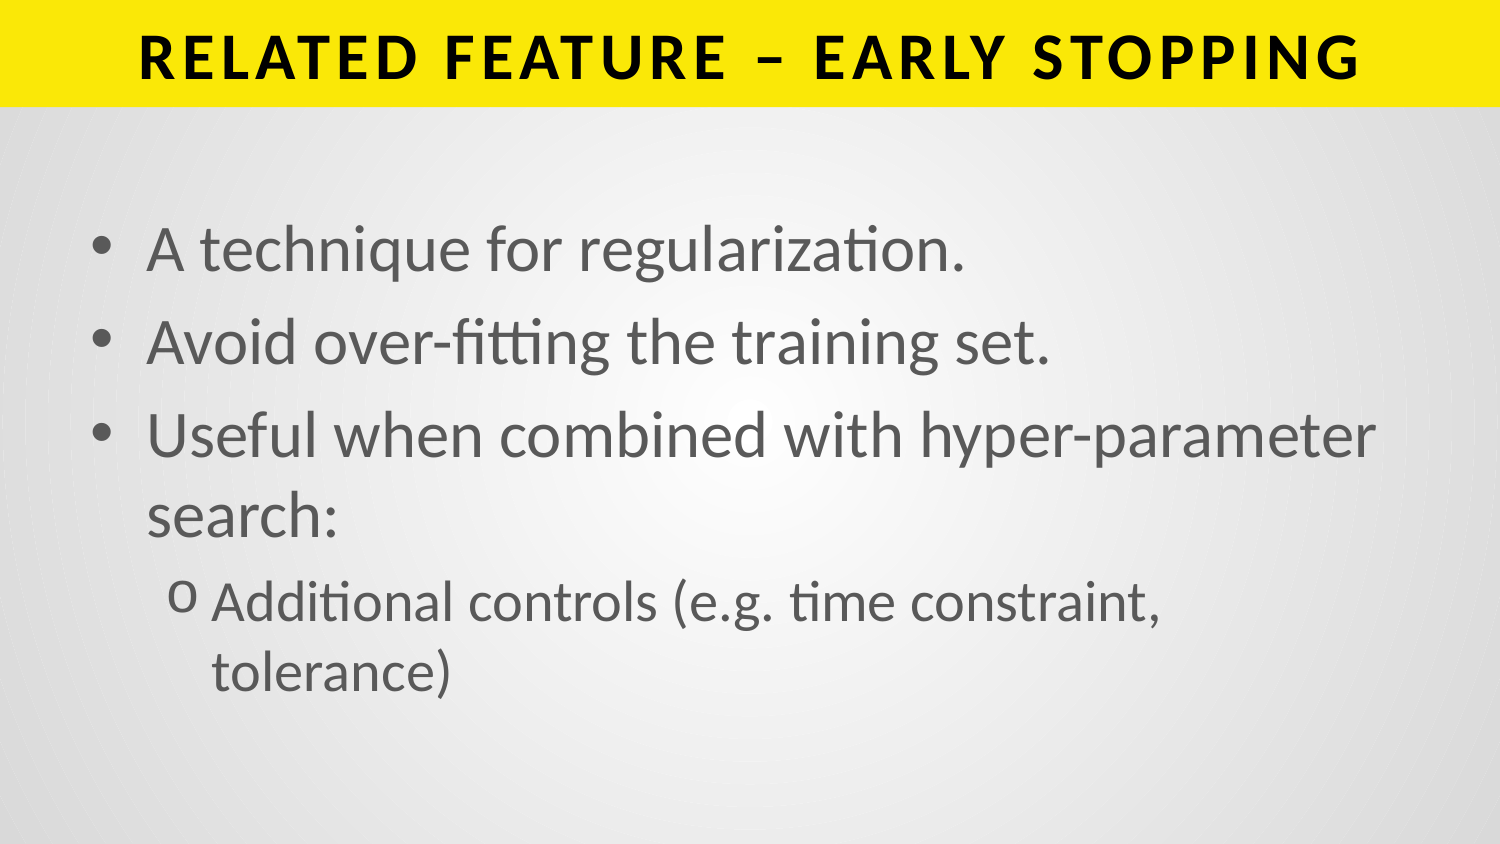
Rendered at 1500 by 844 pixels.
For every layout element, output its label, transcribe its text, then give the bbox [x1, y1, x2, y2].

list A technique for regularization. Avoid over-fitting the training set. Useful when combined with hyper-parameter search: Additional controls (e.g. time constraint, tolerance) [75, 196, 1425, 754]
title RELATED FEATURE – EARLY STOPPING [75, 0, 1425, 108]
